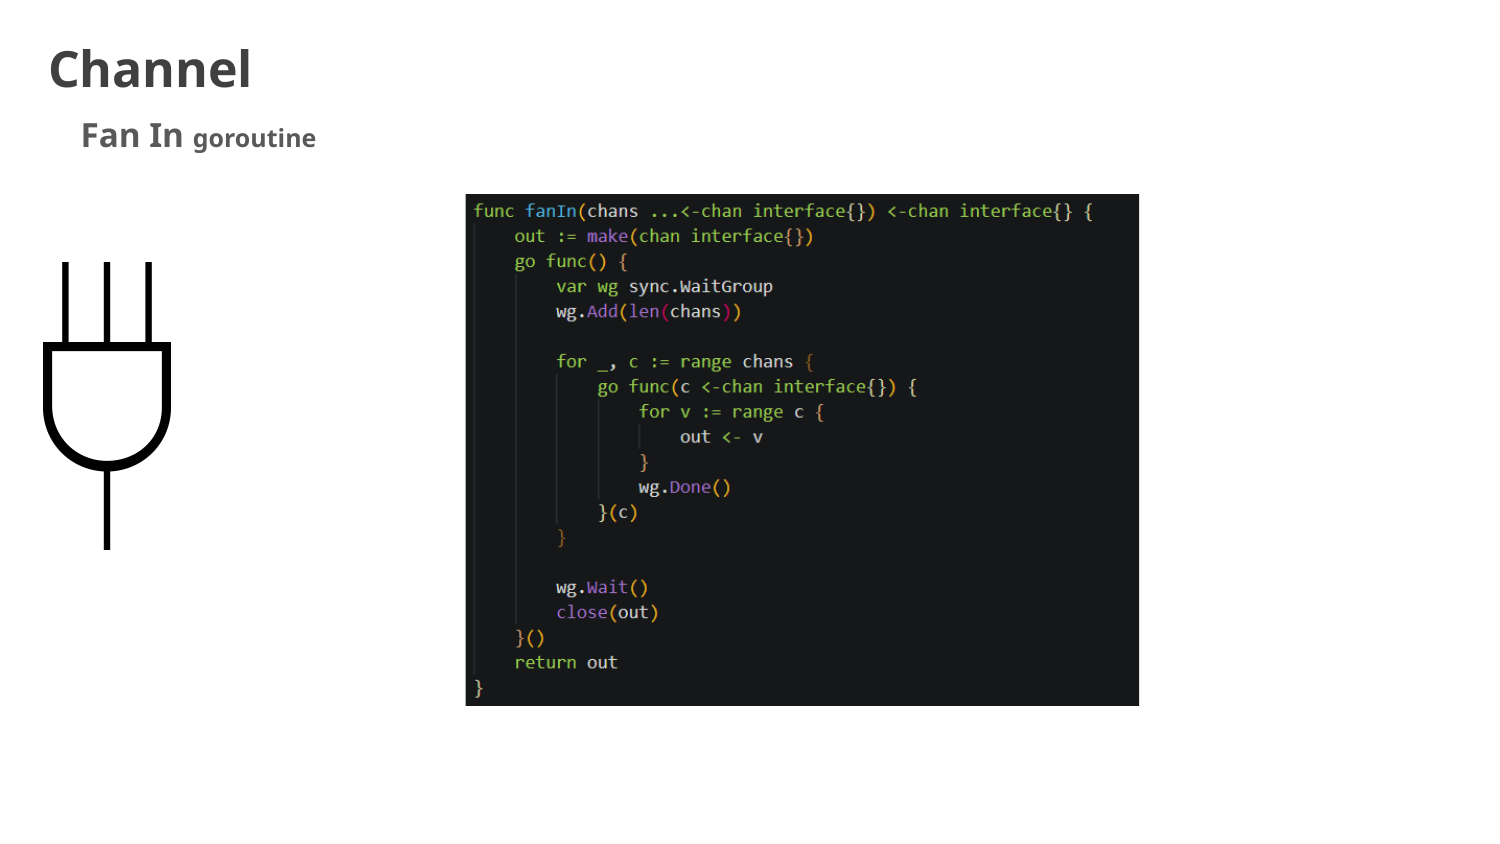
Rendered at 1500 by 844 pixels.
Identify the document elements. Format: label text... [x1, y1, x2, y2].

text_box Channel [32, 29, 567, 106]
picture [0, 247, 267, 566]
text_box Fan In goroutine [64, 106, 355, 163]
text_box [465, 194, 1140, 706]
